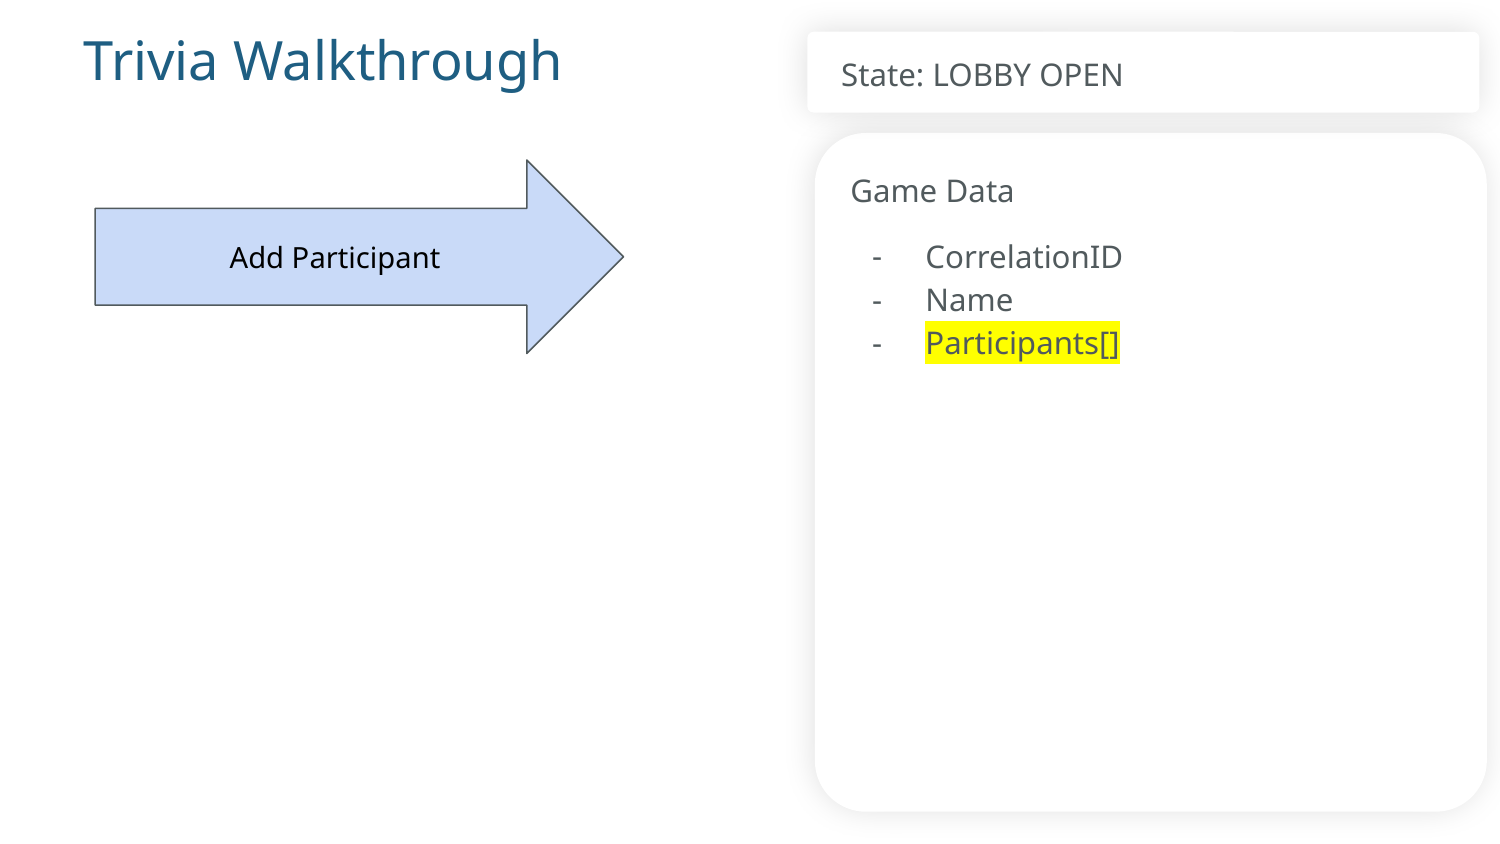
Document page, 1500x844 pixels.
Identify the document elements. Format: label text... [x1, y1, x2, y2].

text_box Add Participant [95, 160, 624, 354]
text_box [807, 31, 1480, 113]
list CorrelationID Name Participants[] [835, 235, 1452, 770]
subtitle Game Data [835, 160, 1452, 235]
text_box [814, 132, 1487, 812]
subtitle State: LOBBY OPEN [826, 44, 1443, 104]
title Trivia Walkthrough [68, 18, 831, 99]
